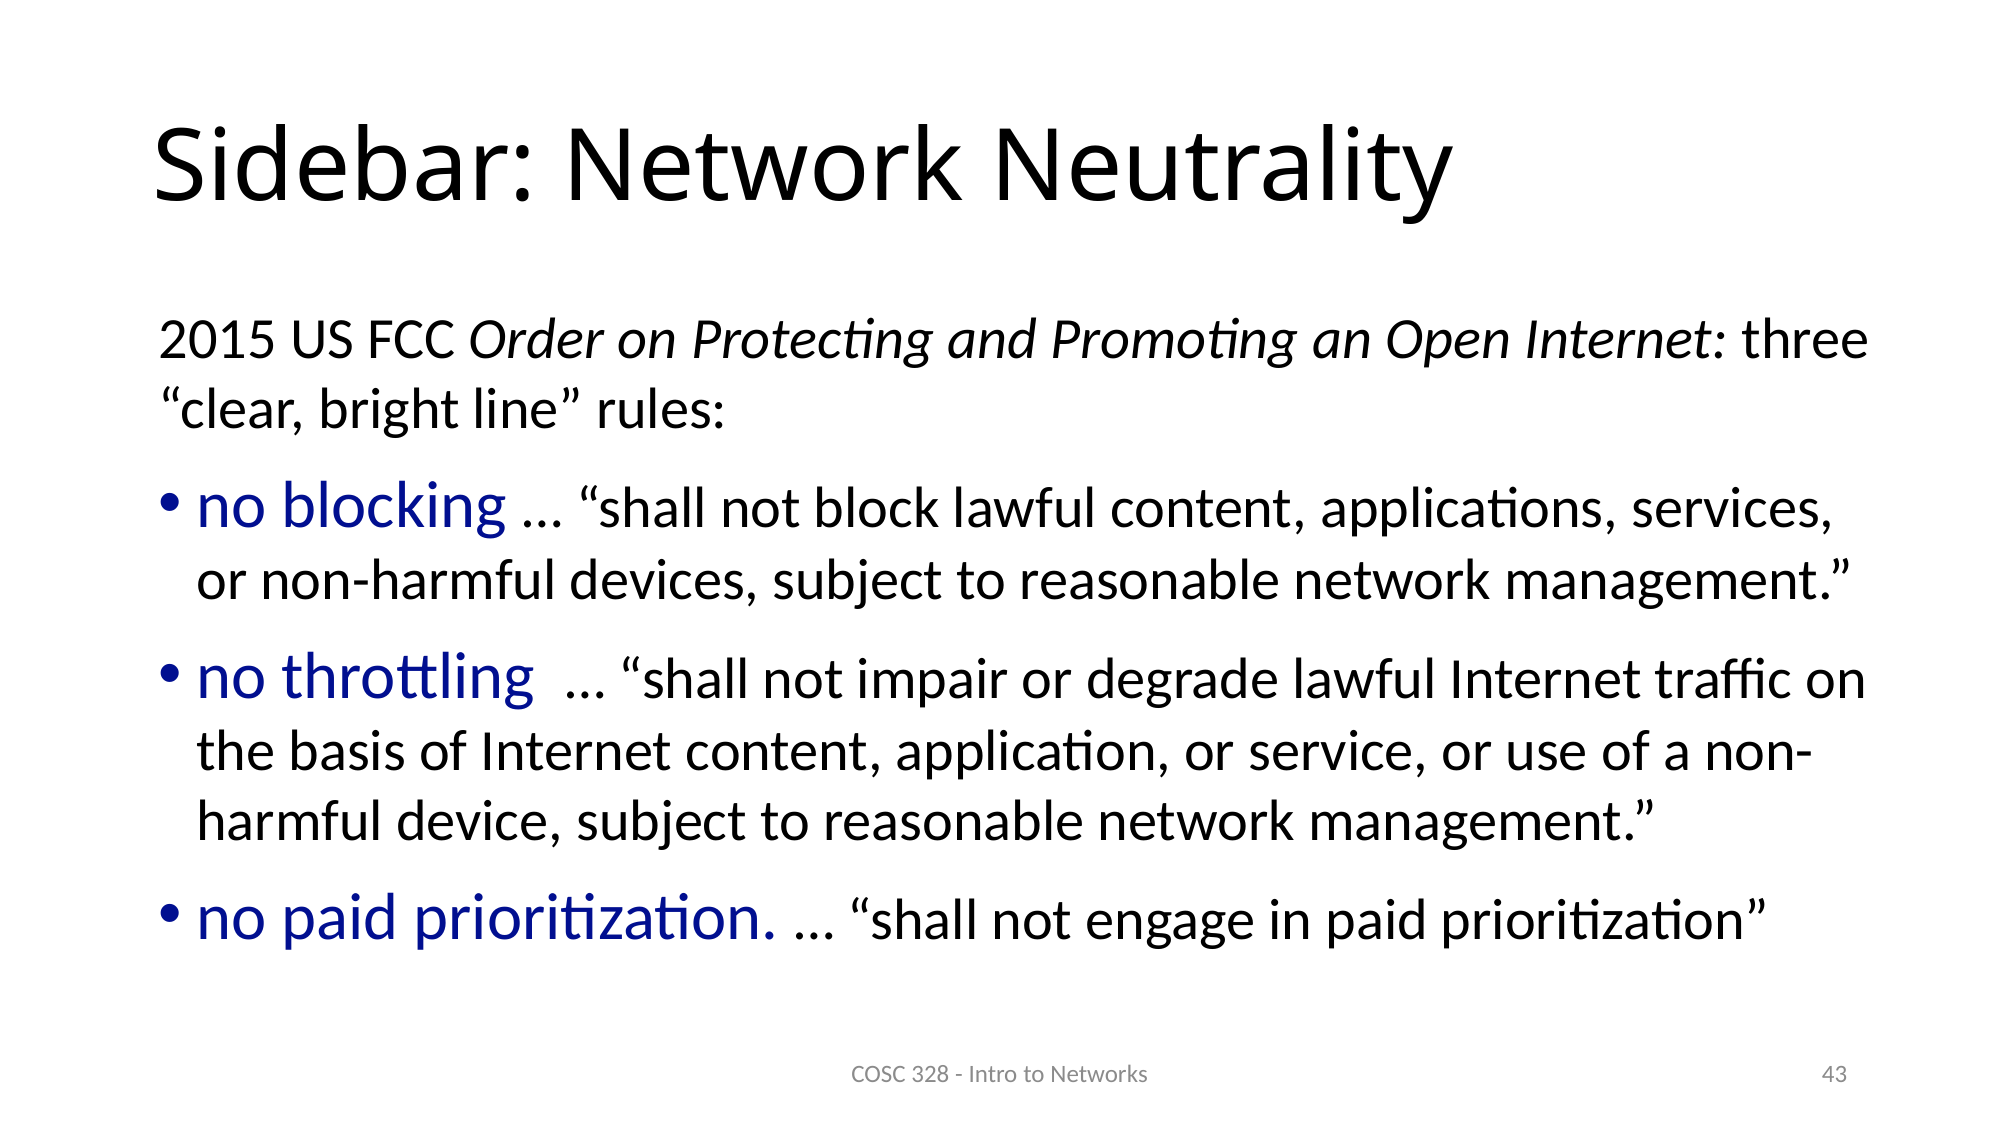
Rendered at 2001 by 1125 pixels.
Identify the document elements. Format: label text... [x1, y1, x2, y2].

title Sidebar: Network Neutrality [137, 59, 1863, 278]
slide_number 43 [1412, 1042, 1863, 1103]
list 2015 US FCC Order on Protecting and Promoting an Open Internet: three “clear, bright line” rules: no blocking … “shall not block lawful content, applications, services, or non-harmful devices, subject to reasonable network management.” no throttling … “shall not impair or degrade lawful Internet traffic on the basis of Internet content, application, or service, or use of a non-harmful device, subject to reasonable network management.” no paid prioritization. … “shall not engage in paid prioritization” [143, 293, 1909, 1056]
footer COSC 328 - Intro to Networks [662, 1042, 1338, 1103]
